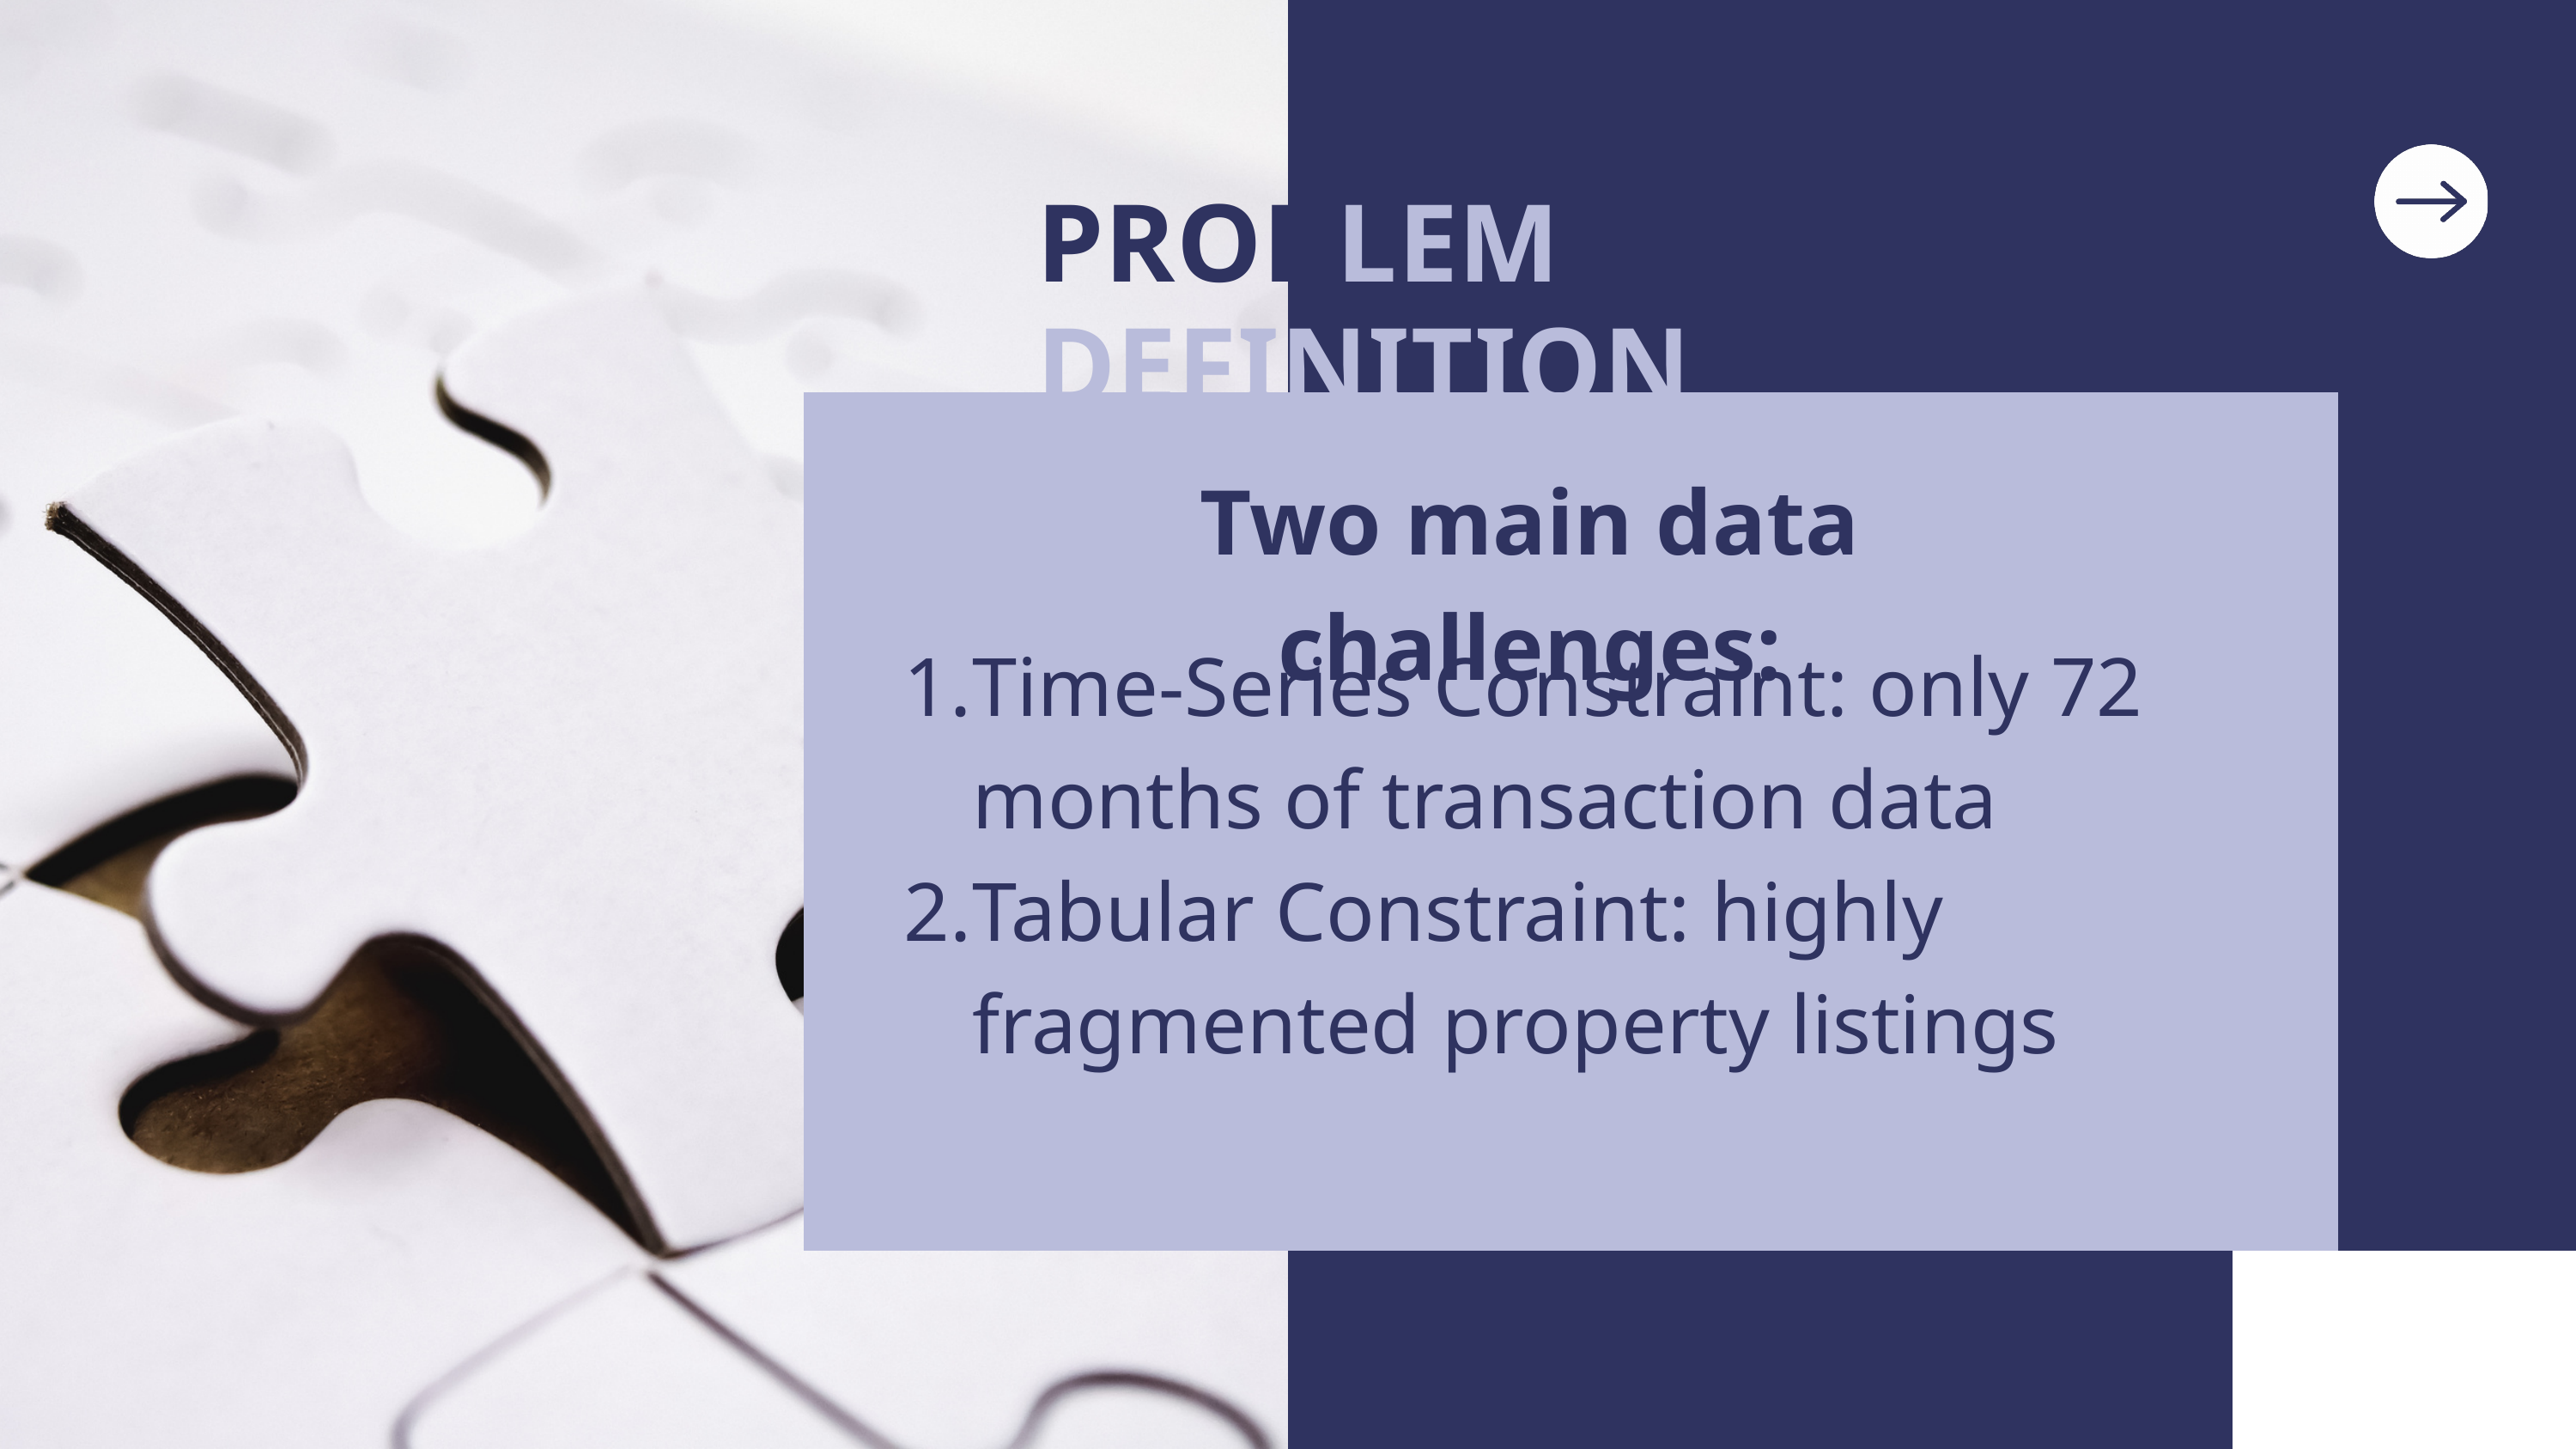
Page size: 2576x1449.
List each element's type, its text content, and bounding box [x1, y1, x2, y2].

text_box PROBLEM DEFINITION [1291, 180, 2084, 391]
text_box [2374, 144, 2488, 258]
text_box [0, 0, 1289, 1449]
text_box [803, 392, 2338, 1252]
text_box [2232, 1250, 2576, 1449]
